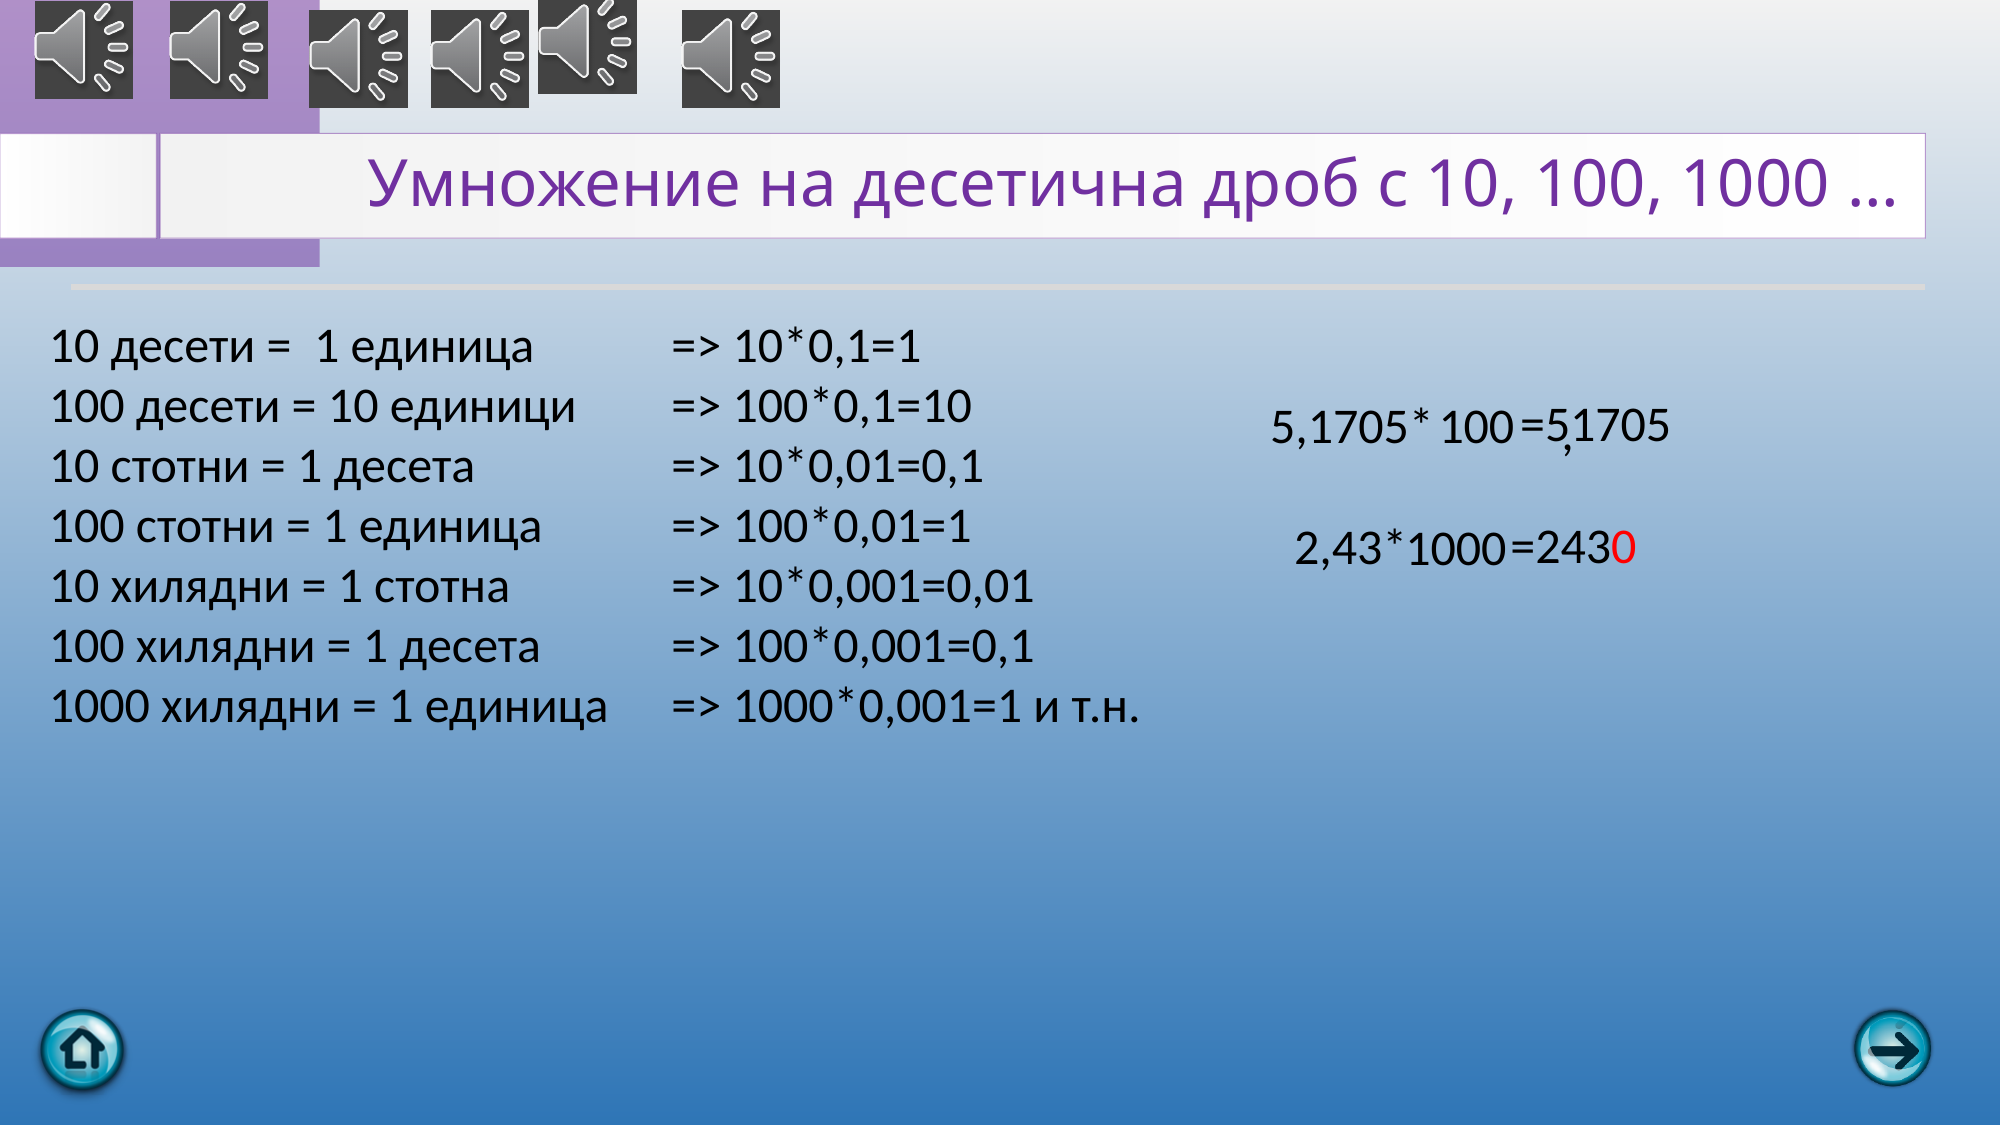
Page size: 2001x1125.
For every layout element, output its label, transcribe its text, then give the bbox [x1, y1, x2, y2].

text_box , [1546, 393, 1589, 468]
text_box 5,1705* [1255, 386, 1461, 462]
picture [430, 9, 531, 109]
picture [34, 0, 135, 100]
picture [537, 0, 638, 95]
text_box 1000 [1390, 507, 1522, 583]
text_box =2430 [1495, 506, 1652, 581]
title Умножение на десетична дроб с 10, 100, 1000 … [352, 133, 1926, 239]
picture [168, 0, 269, 100]
text_box 100 [1423, 386, 1530, 461]
picture [308, 9, 409, 109]
text_box 10 десети = 1 единица => 10*0,1=1 100 десети = 10 единици => 100*0,1=10 10 стотни = 1 десета => 10*0,01=0,1 100 стотни = 1 единица => 100*0,01=1 10 хилядни = 1 стотна => 10*0,001=0,01 100 хилядни = 1 десета => 100*0,001=0,1 1000 хилядни = 1 единица => 1000*0,001=1 и т.н. [34, 305, 1241, 741]
picture [680, 9, 781, 109]
text_box 2,43* [1279, 506, 1423, 582]
picture [1848, 1002, 1937, 1091]
text_box =51705 [1505, 383, 1698, 459]
picture [34, 1005, 130, 1095]
